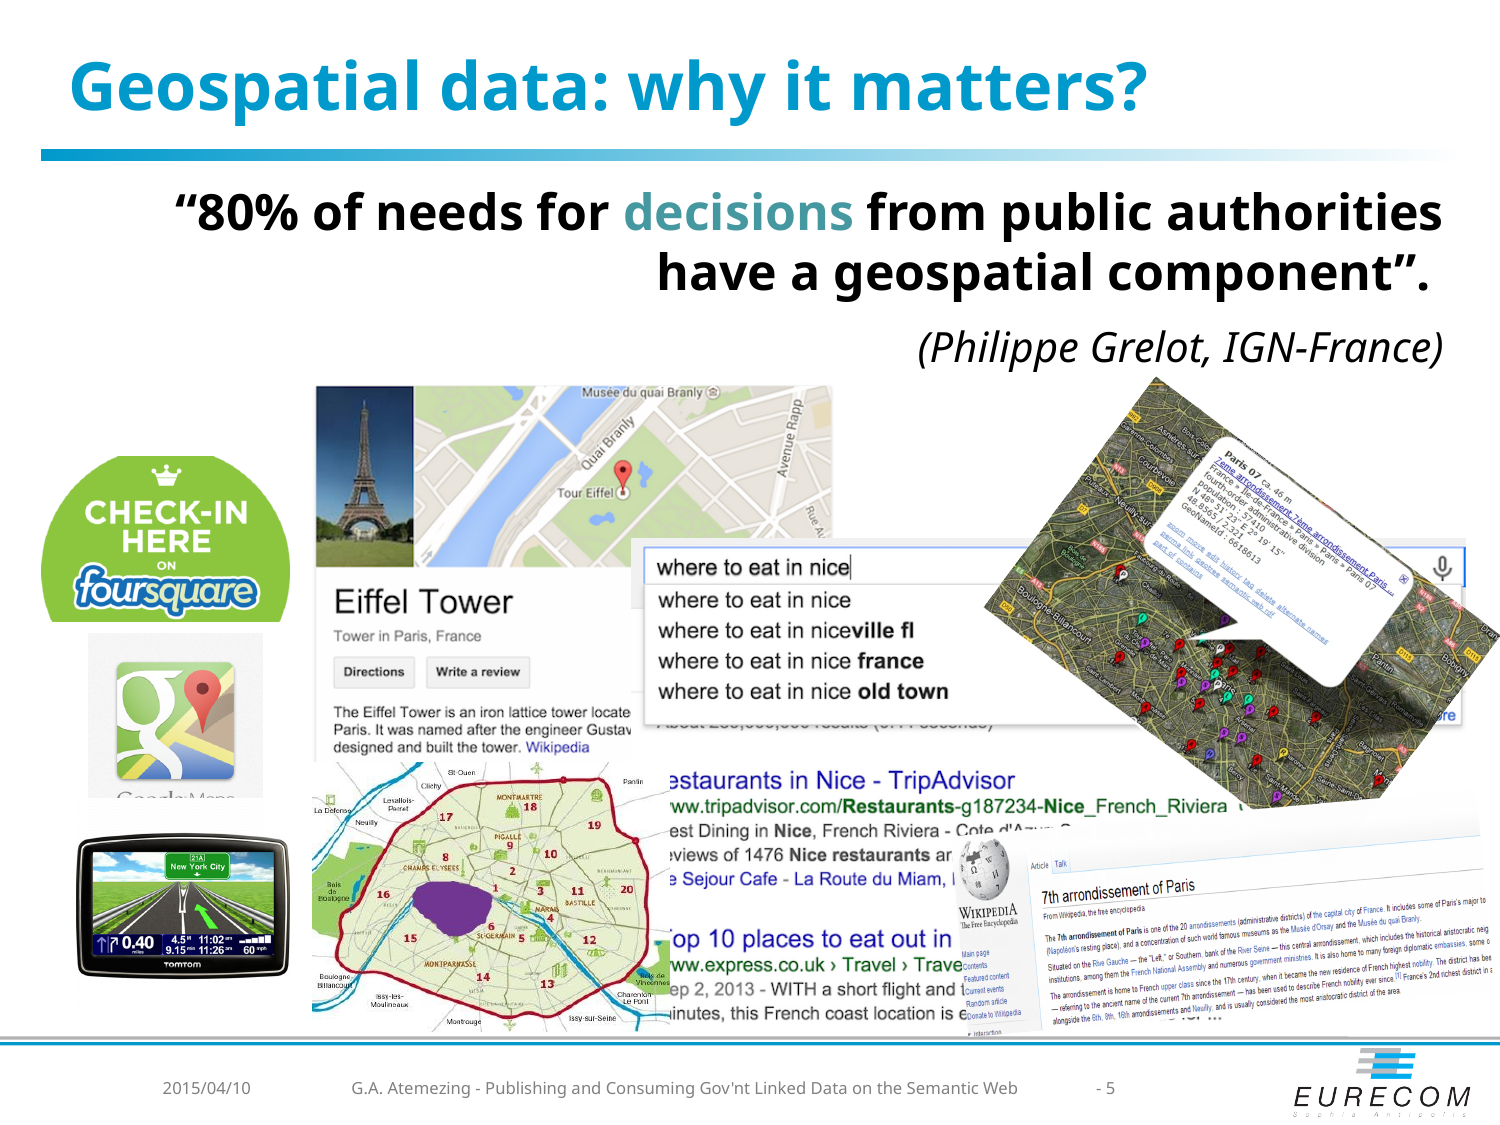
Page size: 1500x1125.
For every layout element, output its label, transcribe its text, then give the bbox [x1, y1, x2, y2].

picture [1293, 1048, 1477, 1118]
list “80% of needs for decisions from public authorities have a geospatial component”. (Philippe Grelot, IGN-France) [41, 172, 1460, 398]
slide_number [147, 1070, 325, 1103]
picture [40, 455, 290, 622]
slide_number - 5 [1080, 1070, 1200, 1103]
footer G.A. Atemezing - Publishing and Consuming Gov'nt Linked Data on the Semantic Web [336, 1070, 1069, 1107]
title Geospatial data: why it matters? [52, 30, 1460, 138]
picture [76, 633, 290, 1012]
picture [312, 377, 1500, 1037]
